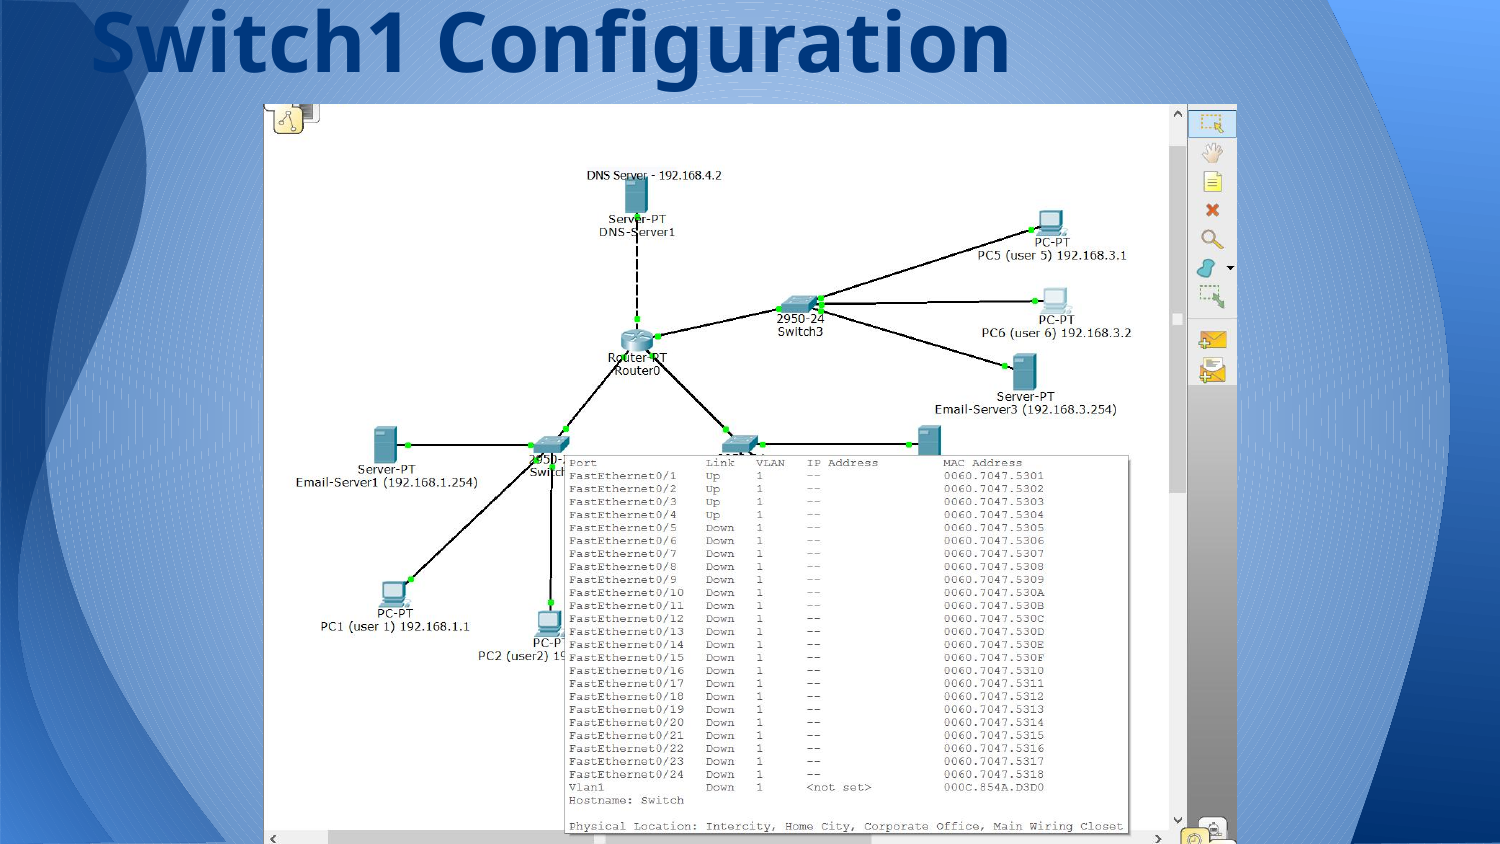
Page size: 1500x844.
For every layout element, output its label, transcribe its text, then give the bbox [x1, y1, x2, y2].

title Switch1 Configuration [75, 0, 1425, 105]
picture [262, 103, 1238, 844]
